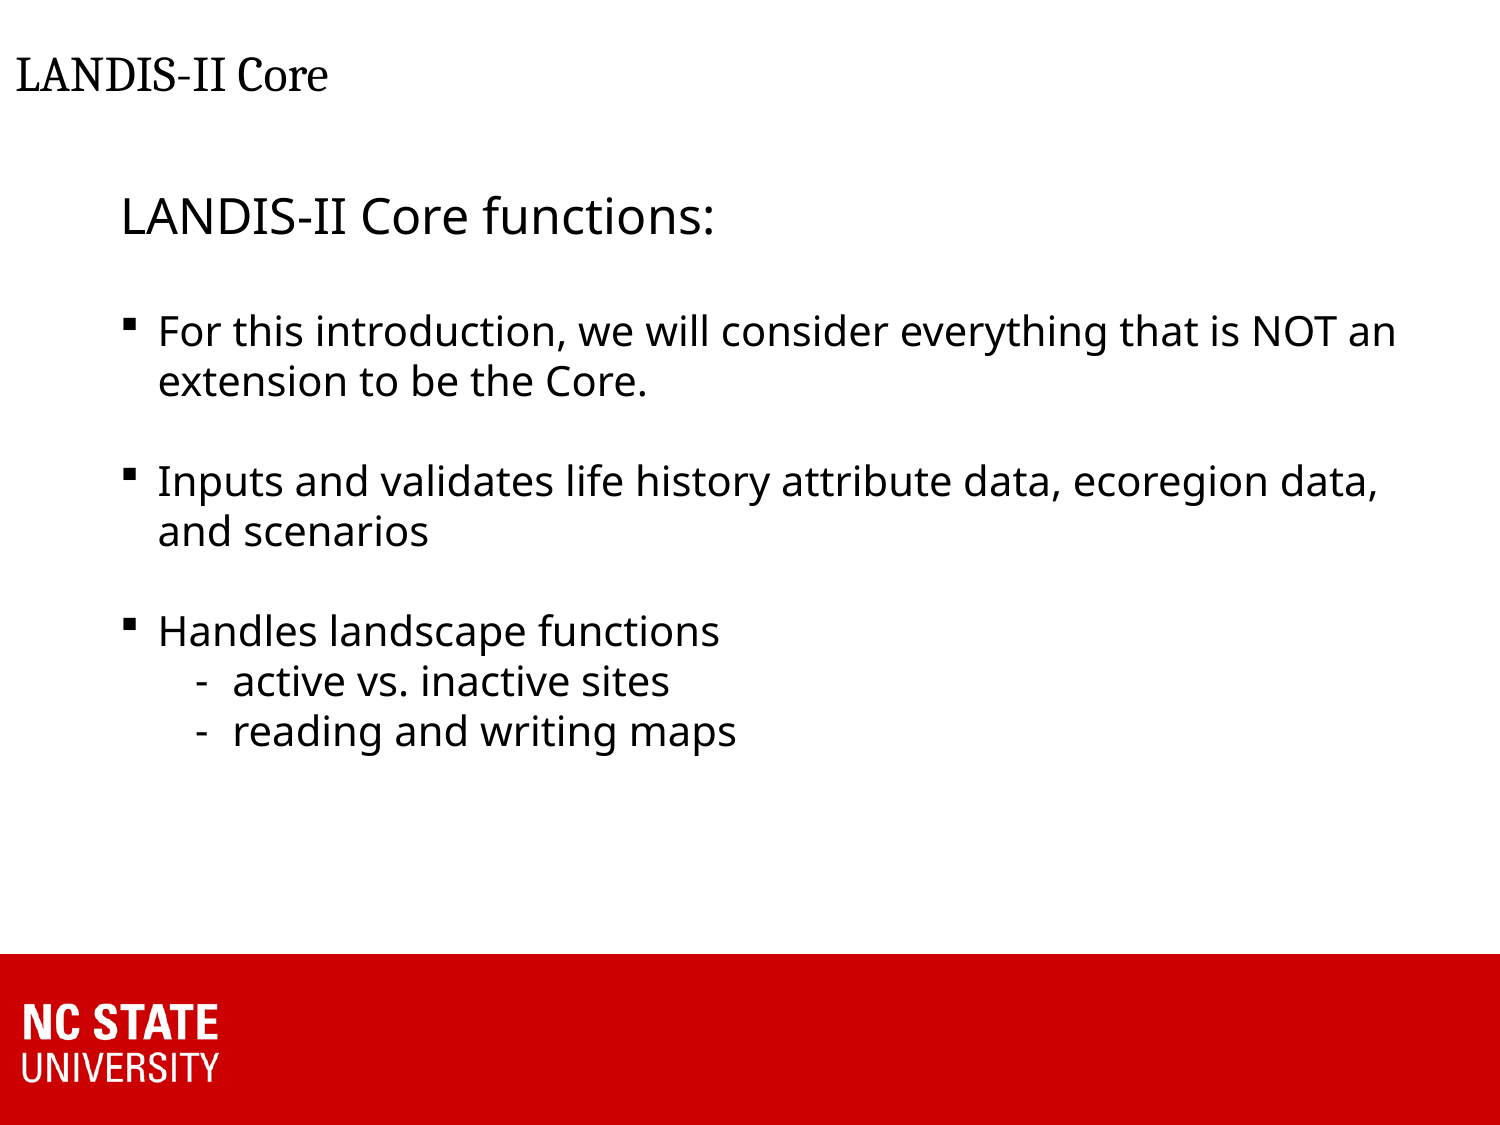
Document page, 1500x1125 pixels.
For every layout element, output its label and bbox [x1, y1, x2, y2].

title [0, 28, 1275, 122]
picture [0, 958, 243, 1125]
text_box [105, 177, 1430, 812]
